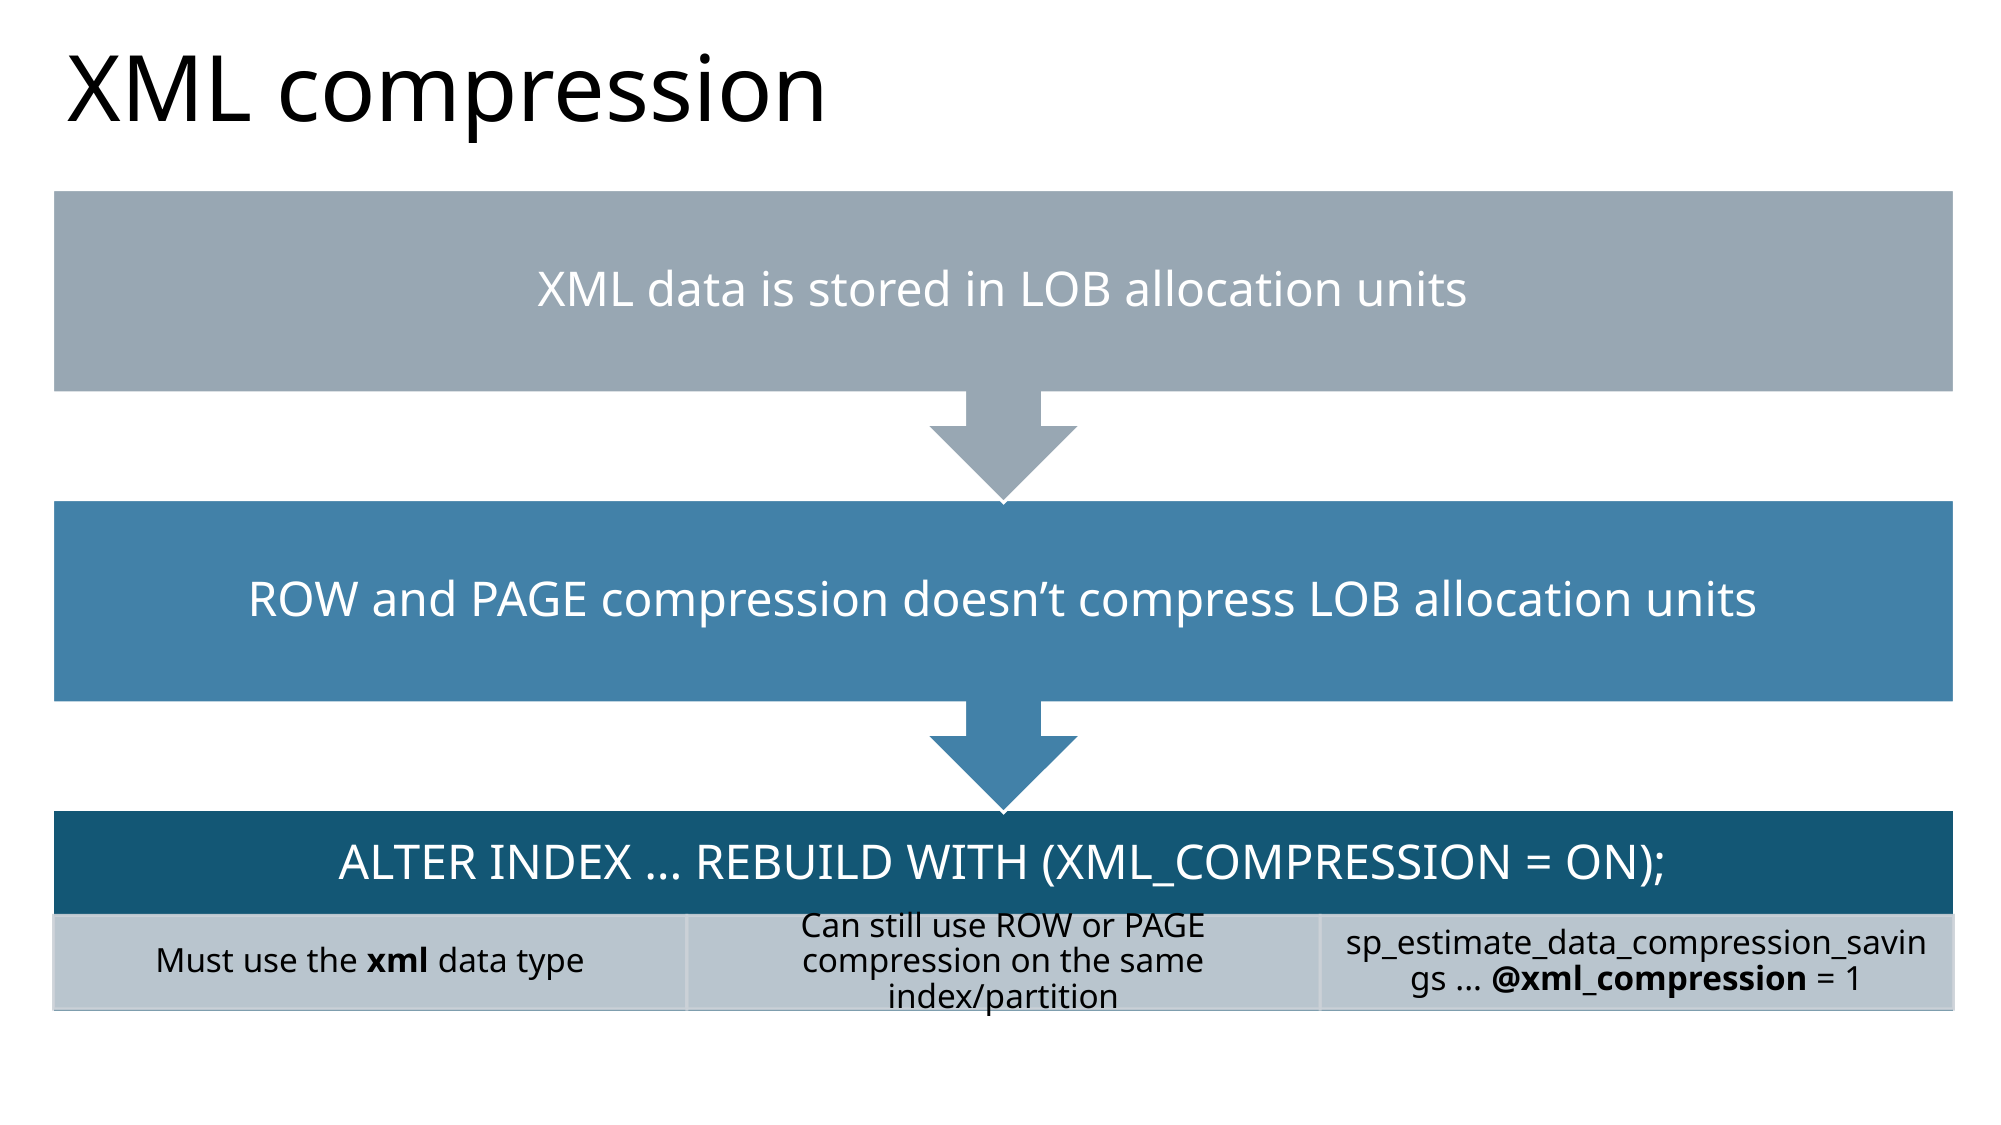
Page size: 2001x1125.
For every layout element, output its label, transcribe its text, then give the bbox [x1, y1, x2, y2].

title XML compression [52, 33, 1955, 151]
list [52, 188, 1955, 1014]
